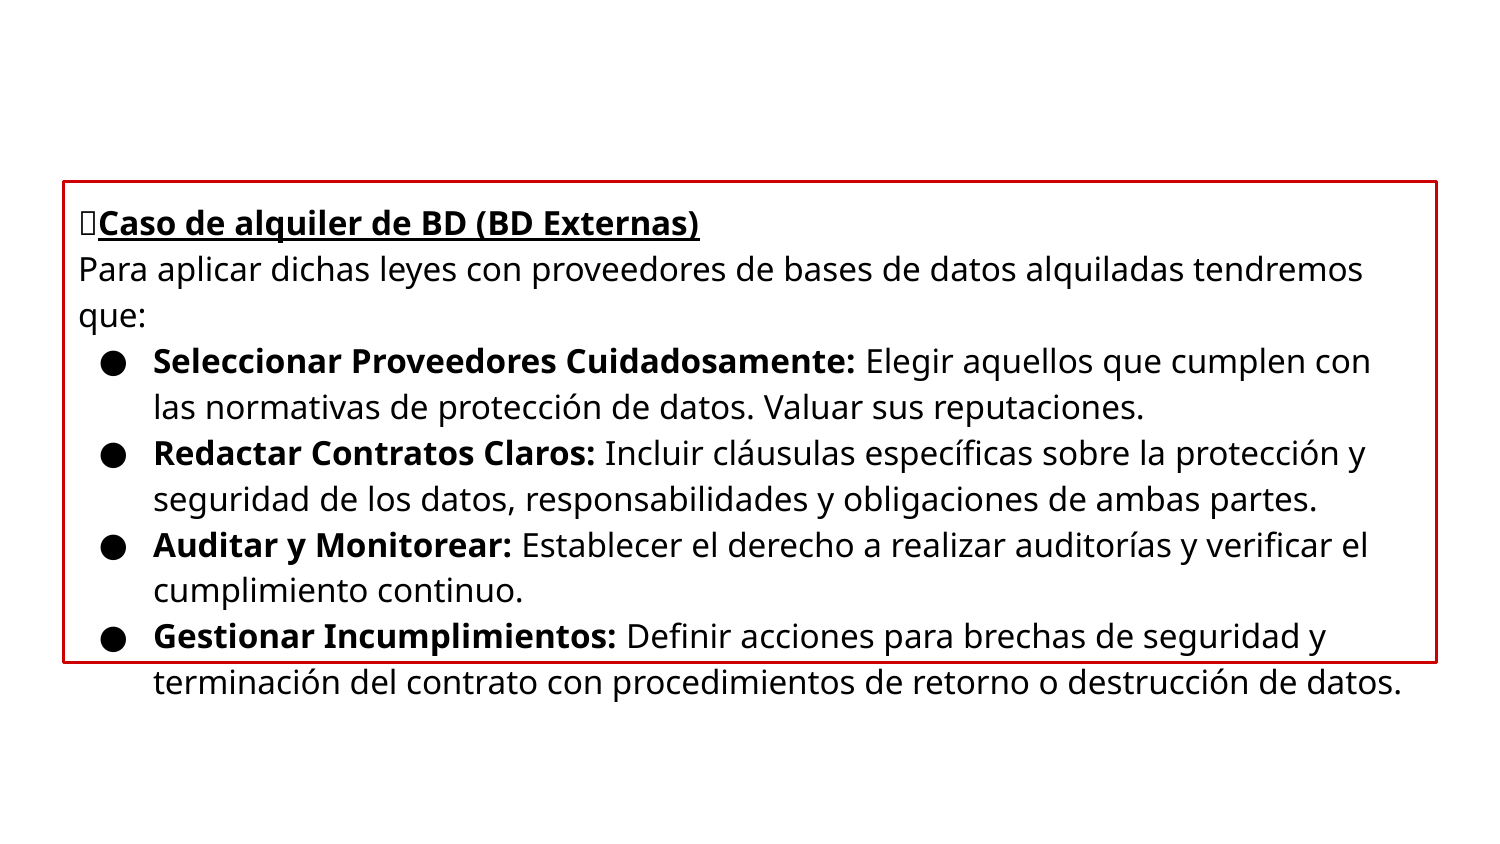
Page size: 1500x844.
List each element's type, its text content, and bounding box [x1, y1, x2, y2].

text_box 🚨Caso de alquiler de BD (BD Externas) Para aplicar dichas leyes con proveedores de bases de datos alquiladas tendremos que: Seleccionar Proveedores Cuidadosamente: Elegir aquellos que cumplen con las normativas de protección de datos. Valuar sus reputaciones. Redactar Contratos Claros: Incluir cláusulas específicas sobre la protección y seguridad de los datos, responsabilidades y obligaciones de ambas partes. Auditar y Monitorear: Establecer el derecho a realizar auditorías y verificar el cumplimiento continuo. Gestionar Incumplimientos: Definir acciones para brechas de seguridad y terminación del contrato con procedimientos de retorno o destrucción de datos. [63, 181, 1437, 663]
